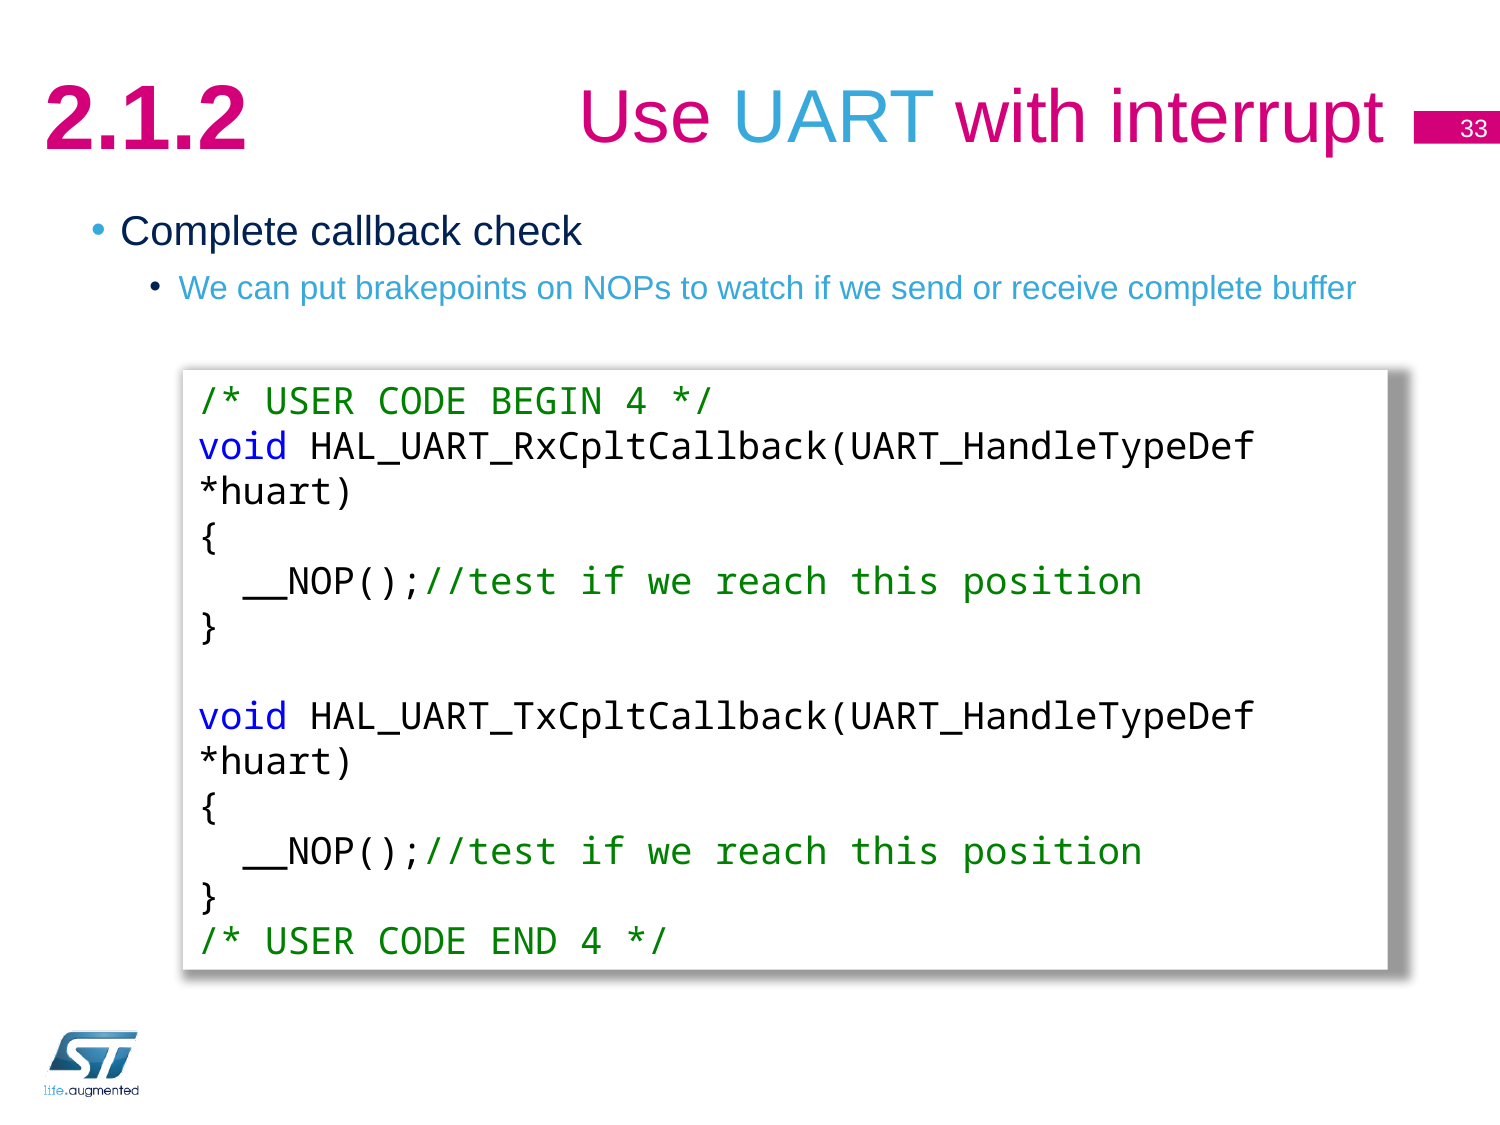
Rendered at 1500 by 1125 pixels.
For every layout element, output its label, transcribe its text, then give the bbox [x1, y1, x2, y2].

slide_number 33 [1413, 111, 1500, 144]
picture [36, 1022, 147, 1103]
title Use UART with interrupt [74, 18, 1400, 196]
text_box /* USER CODE BEGIN 4 */ void HAL_UART_RxCpltCallback(UART_HandleTypeDef *huart) { __NOP();//test if we reach this position } void HAL_UART_TxCpltCallback(UART_HandleTypeDef *huart) { __NOP();//test if we reach this position } /* USER CODE END 4 */ [182, 370, 1388, 970]
text_box 2.1.2 [29, 19, 313, 207]
list Complete callback check We can put brakepoints on NOPs to watch if we send or receive complete buffer [75, 196, 1500, 520]
